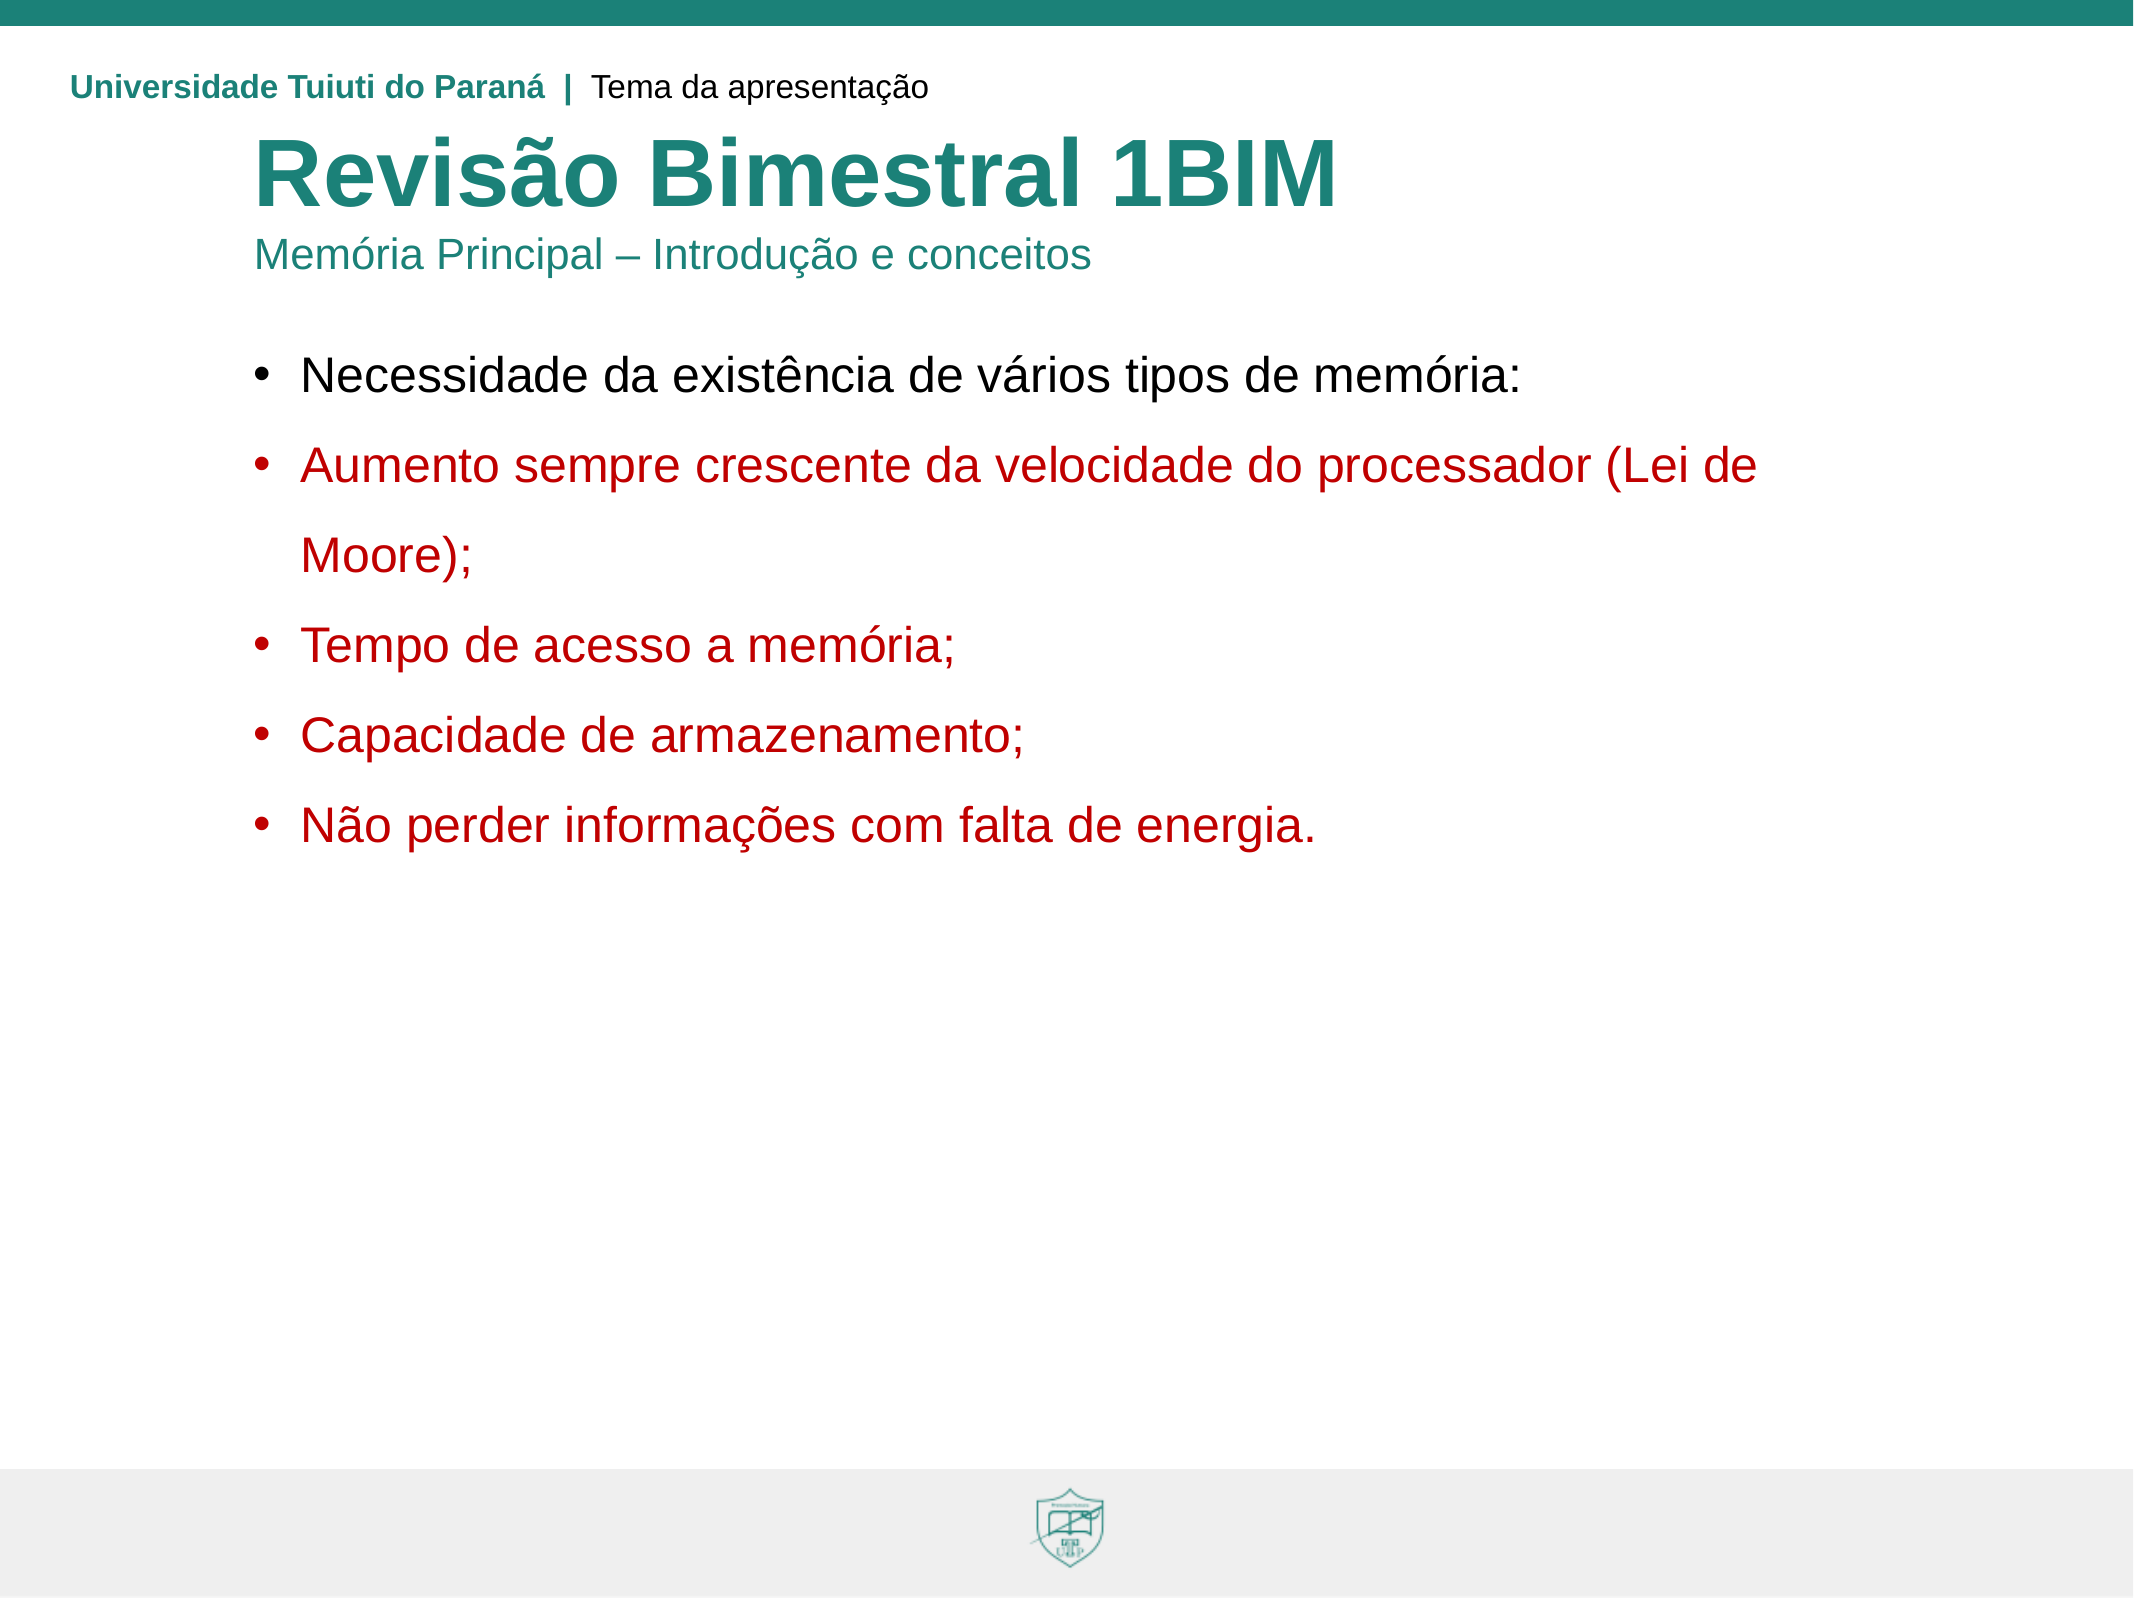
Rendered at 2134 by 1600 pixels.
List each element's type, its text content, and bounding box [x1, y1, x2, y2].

picture [0, 1469, 2134, 1598]
picture [0, 0, 2134, 26]
text_box Revisão Bimestral 1BIM Memória Principal – Introdução e conceitos Necessidade da existência de vários tipos de memória: Aumento sempre crescente da velocidade do processador (Lei de Moore); Tempo de acesso a memória; Capacidade de armazenamento; Não perder informações com falta de energia. [247, 104, 1886, 950]
text_box Universidade Tuiuti do Paraná | Tema da apresentação [63, 59, 936, 112]
